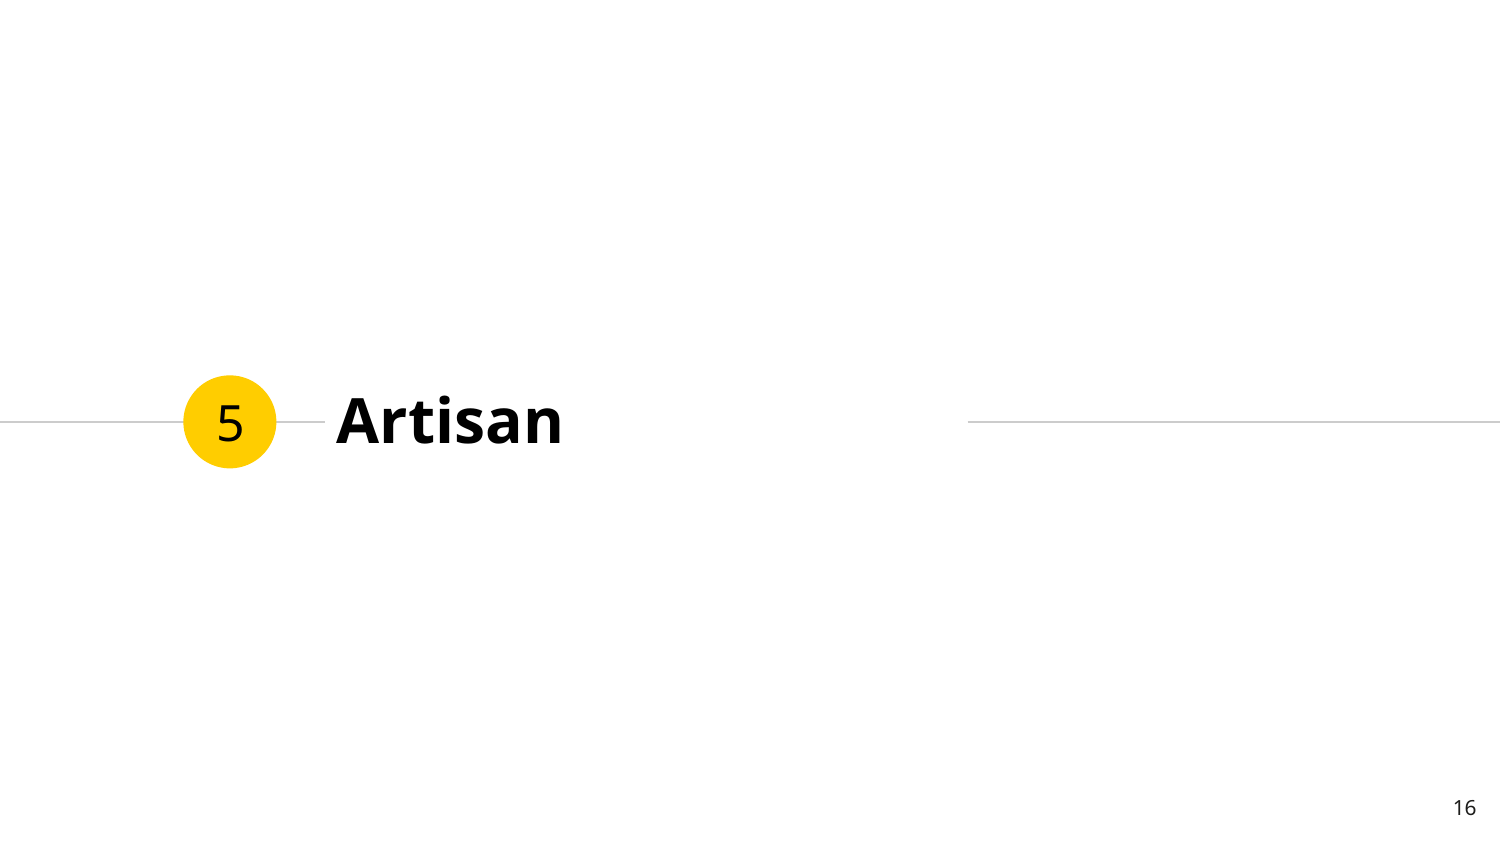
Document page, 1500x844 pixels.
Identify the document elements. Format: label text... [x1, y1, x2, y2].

title Artisan [321, 280, 1021, 471]
slide_number 16 [1401, 779, 1492, 844]
text_box 5 [186, 375, 276, 468]
